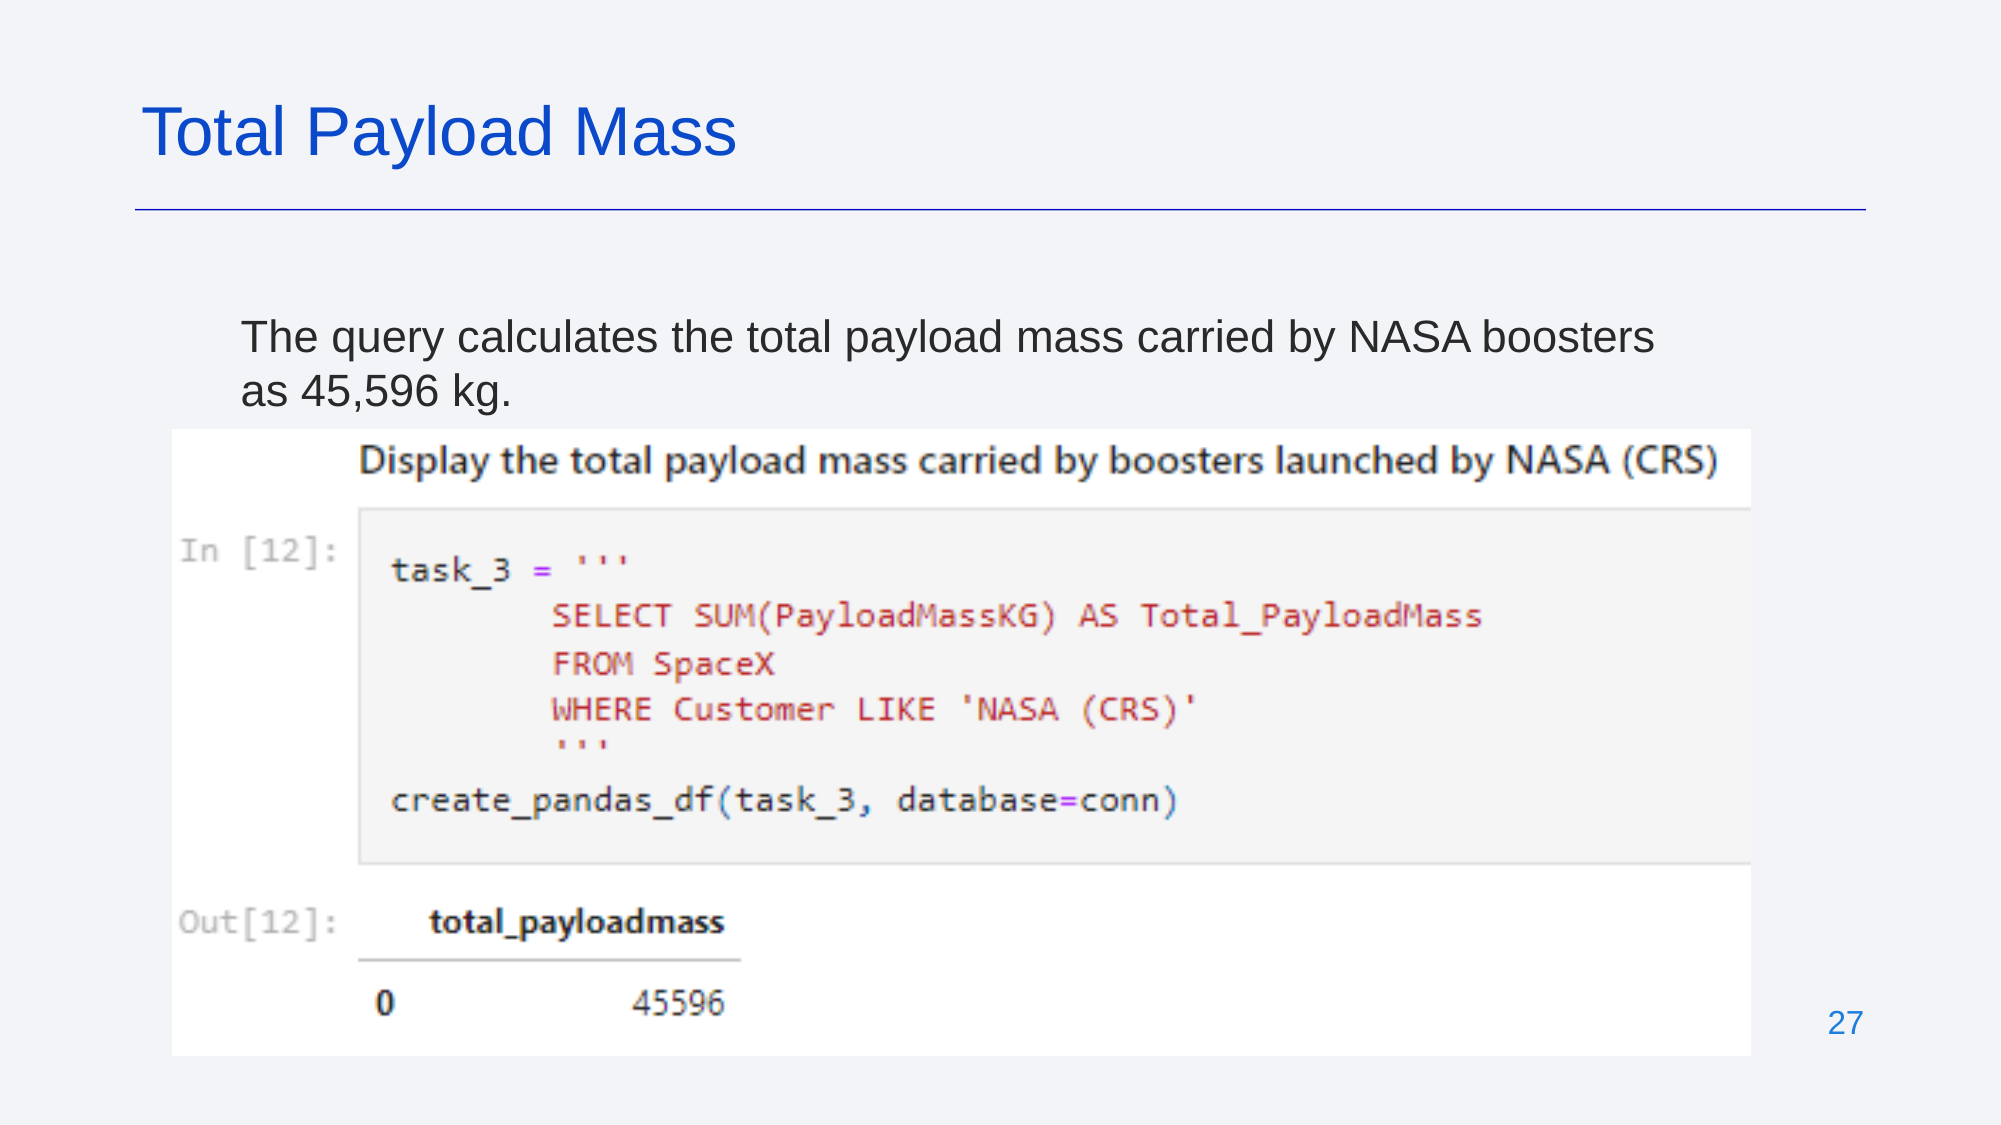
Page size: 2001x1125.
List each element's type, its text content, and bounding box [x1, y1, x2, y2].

picture [0, 0, 2001, 1125]
slide_number ‹#› [1757, 988, 1880, 1055]
text_box The query calculates the total payload mass carried by NASA boosters as 45,596 kg. [126, 299, 1725, 424]
text_box Total Payload Mass [126, 88, 1852, 179]
